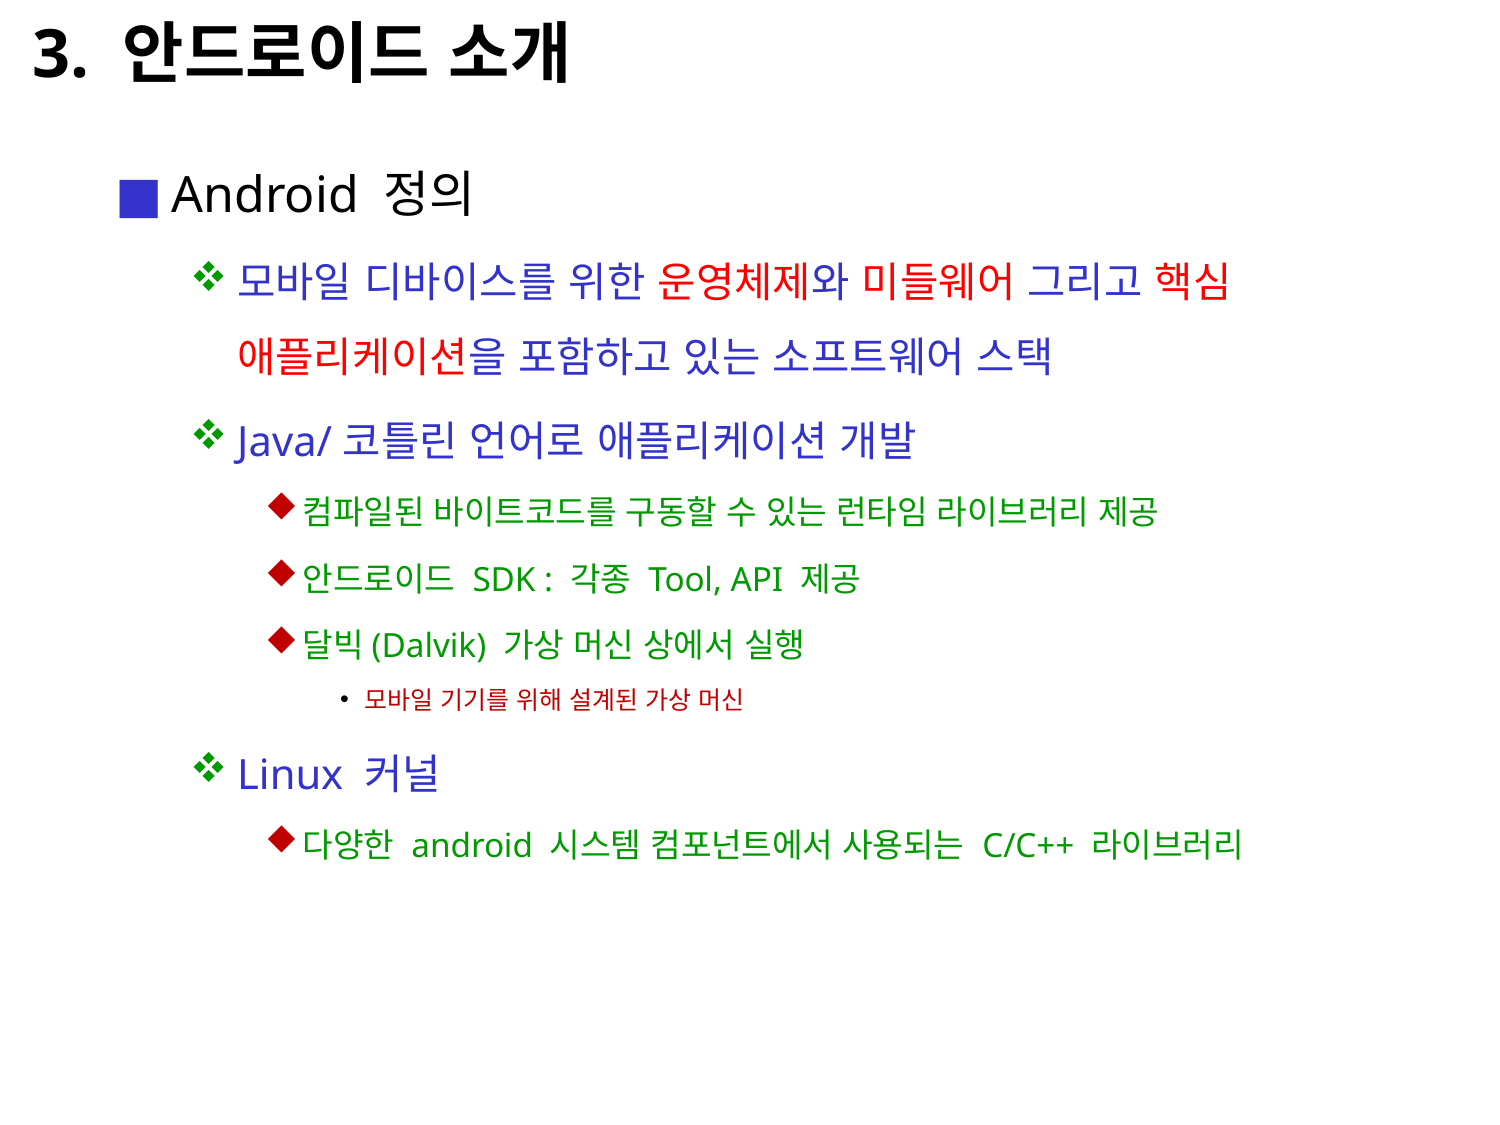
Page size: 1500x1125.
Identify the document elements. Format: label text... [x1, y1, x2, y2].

text_box Android 정의 모바일 디바이스를 위한 운영체제와 미들웨어 그리고 핵심 애플리케이션을 포함하고 있는 소프트웨어 스택 Java/코틀린 언어로 애플리케이션 개발 컴파일된 바이트코드를 구동할 수 있는 런타임 라이브러리 제공 안드로이드 SDK : 각종 Tool, API 제공 달빅(Dalvik) 가상 머신 상에서 실행 모바일 기기를 위해 설계된 가상 머신 Linux 커널 다양한 android 시스템 컴포넌트에서 사용되는 C/C++ 라이브러리 [100, 125, 1390, 1016]
text_box 3. 안드로이드 소개 [17, 19, 910, 98]
